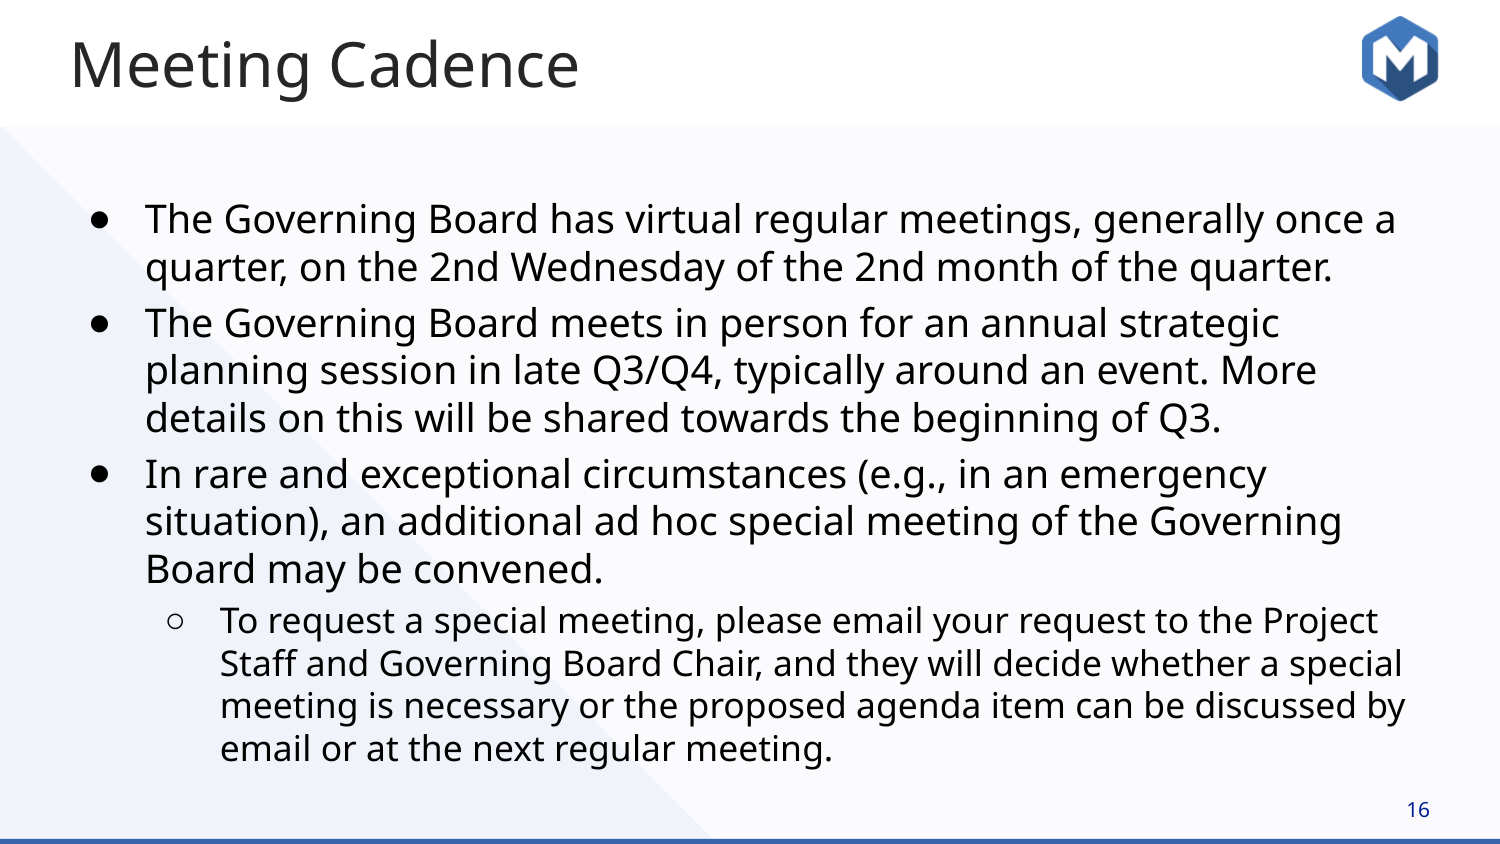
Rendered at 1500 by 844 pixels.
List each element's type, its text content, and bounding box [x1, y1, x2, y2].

picture [1362, 16, 1440, 102]
title Meeting Cadence [54, 26, 1350, 100]
slide_number ‹#› [1349, 787, 1445, 833]
list The Governing Board has virtual regular meetings, generally once a quarter, on the 2nd Wednesday of the 2nd month of the quarter. The Governing Board meets in person for an annual strategic planning session in late Q3/Q4, typically around an event. More details on this will be shared towards the beginning of Q3. In rare and exceptional circumstances (e.g., in an emergency situation), an additional ad hoc special meeting of the Governing Board may be convened. To request a special meeting, please email your request to the Project Staff and Governing Board Chair, and they will decide whether a special meeting is necessary or the proposed agenda item can be discussed by email or at the next regular meeting. [54, 179, 1428, 584]
